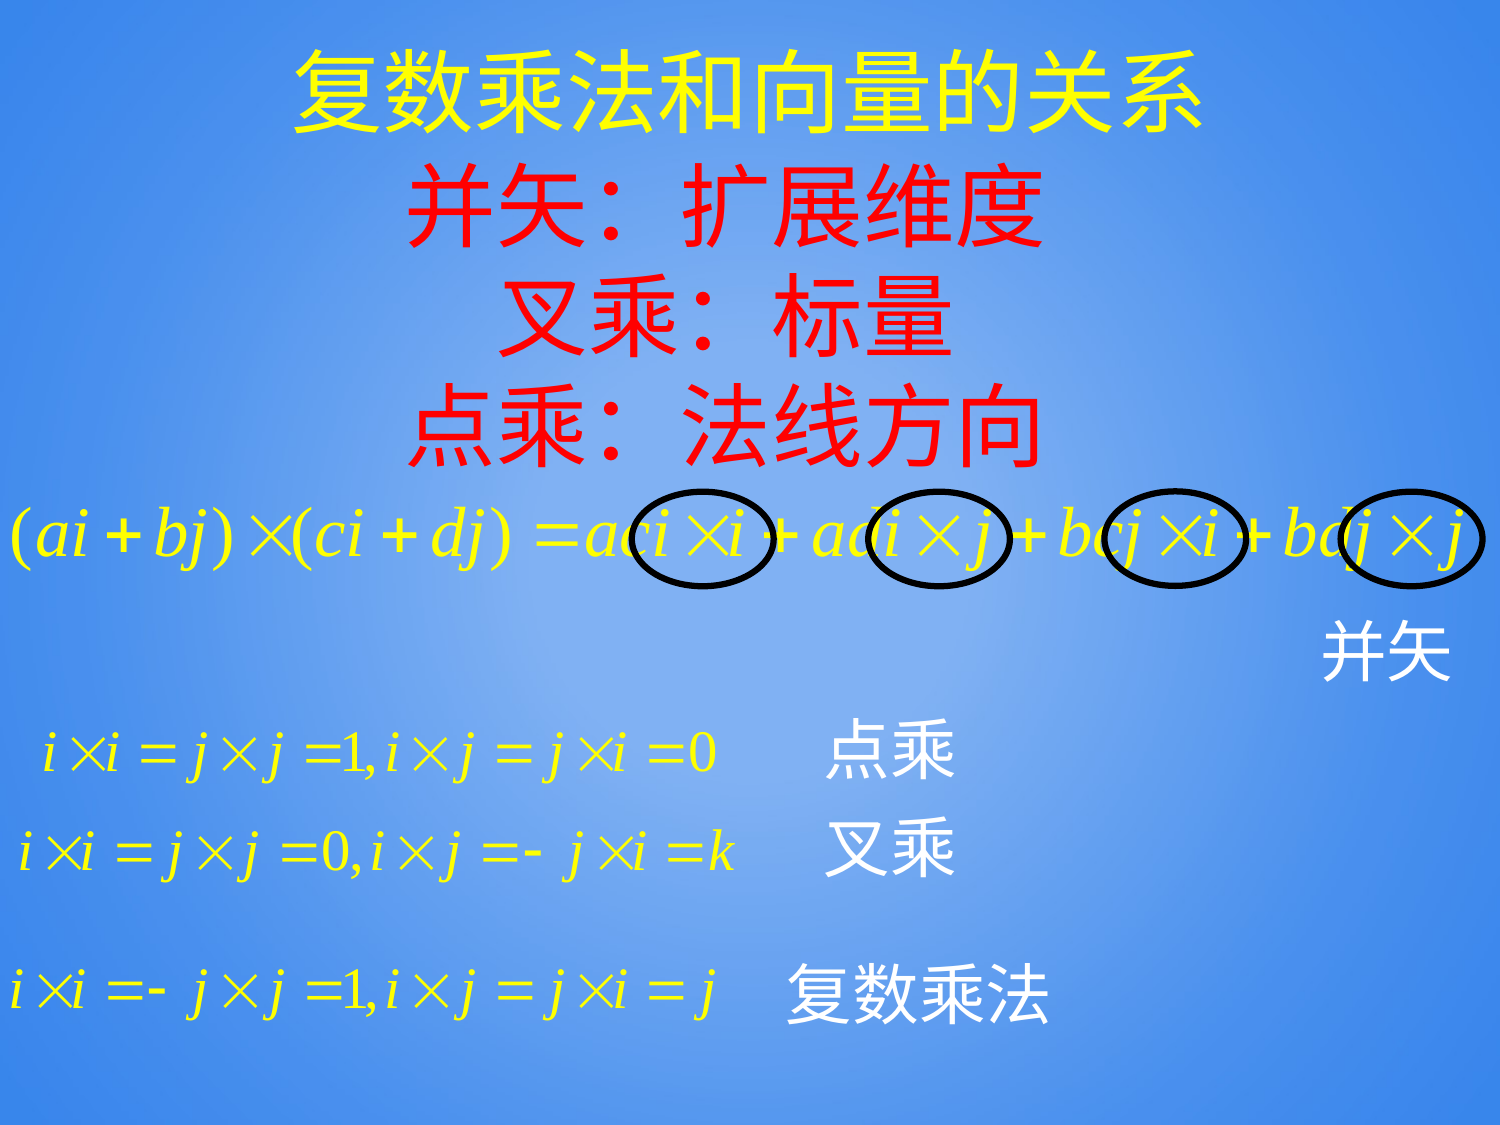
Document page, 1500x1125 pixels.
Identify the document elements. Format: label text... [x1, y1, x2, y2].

text_box 并矢 [1305, 602, 1500, 697]
text_box 点乘 [809, 700, 1022, 795]
text_box 复数乘法 [771, 945, 1100, 1040]
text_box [0, 491, 1483, 587]
title 复数乘法和向量的关系 [112, 0, 1388, 184]
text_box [1, 954, 732, 1033]
picture [0, 0, 1500, 1125]
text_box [10, 816, 750, 895]
text_box 并矢：扩展维度 叉乘：标量 点乘：法线方向 [88, 220, 1364, 408]
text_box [34, 717, 726, 797]
text_box 叉乘 [809, 798, 1022, 894]
